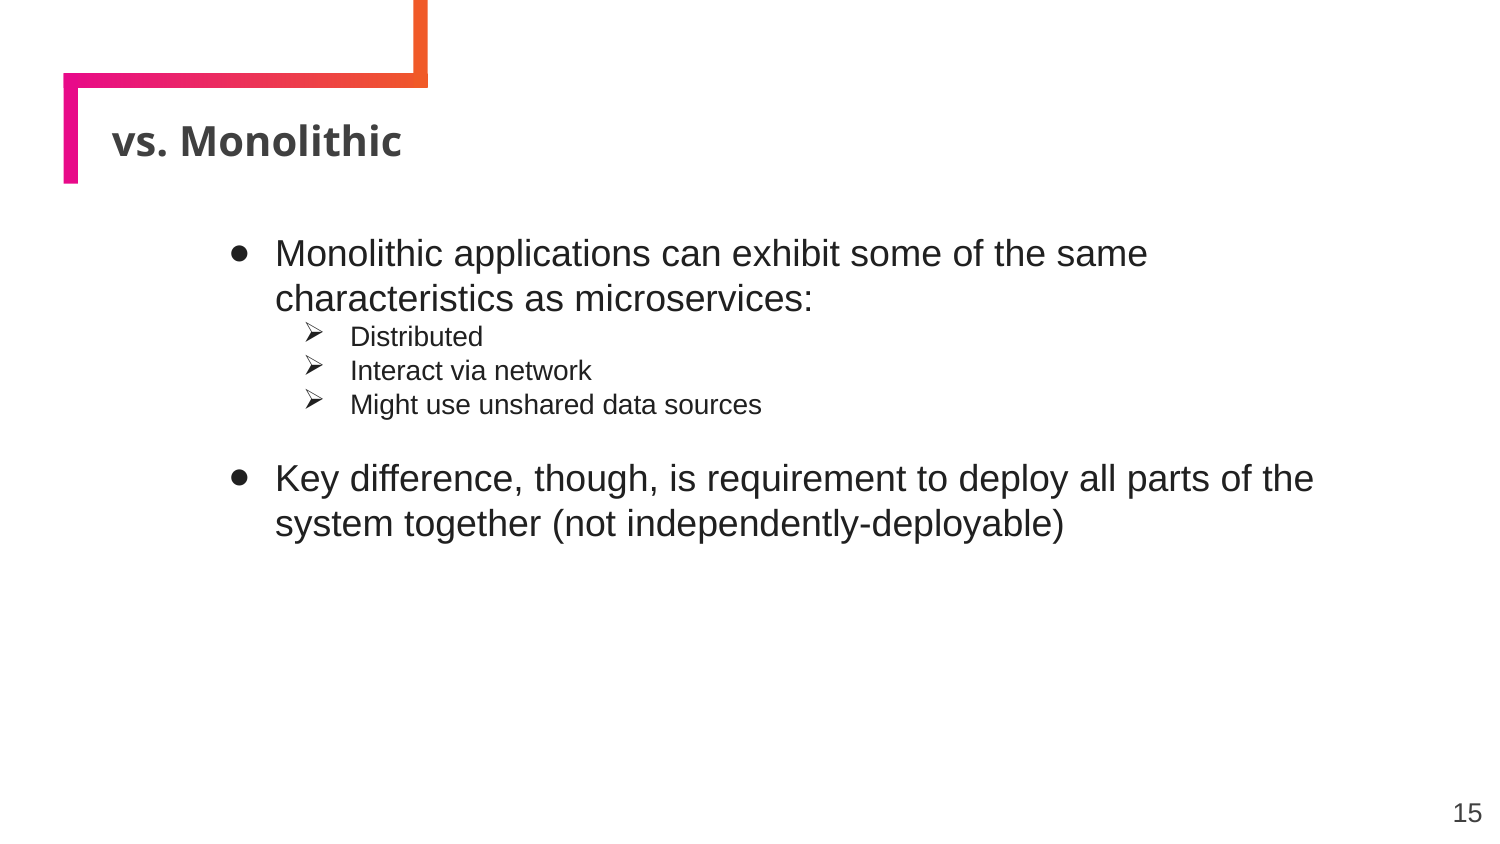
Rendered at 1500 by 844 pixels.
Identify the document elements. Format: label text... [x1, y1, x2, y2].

title vs. Monolithic [100, 117, 1455, 169]
slide_number 15 [1403, 779, 1494, 844]
subtitle Monolithic applications can exhibit some of the same characteristics as microservices: Distributed Interact via network Might use unshared data sources Key difference, though, is requirement to deploy all parts of the system together (not independently-deployable) [100, 213, 1352, 735]
